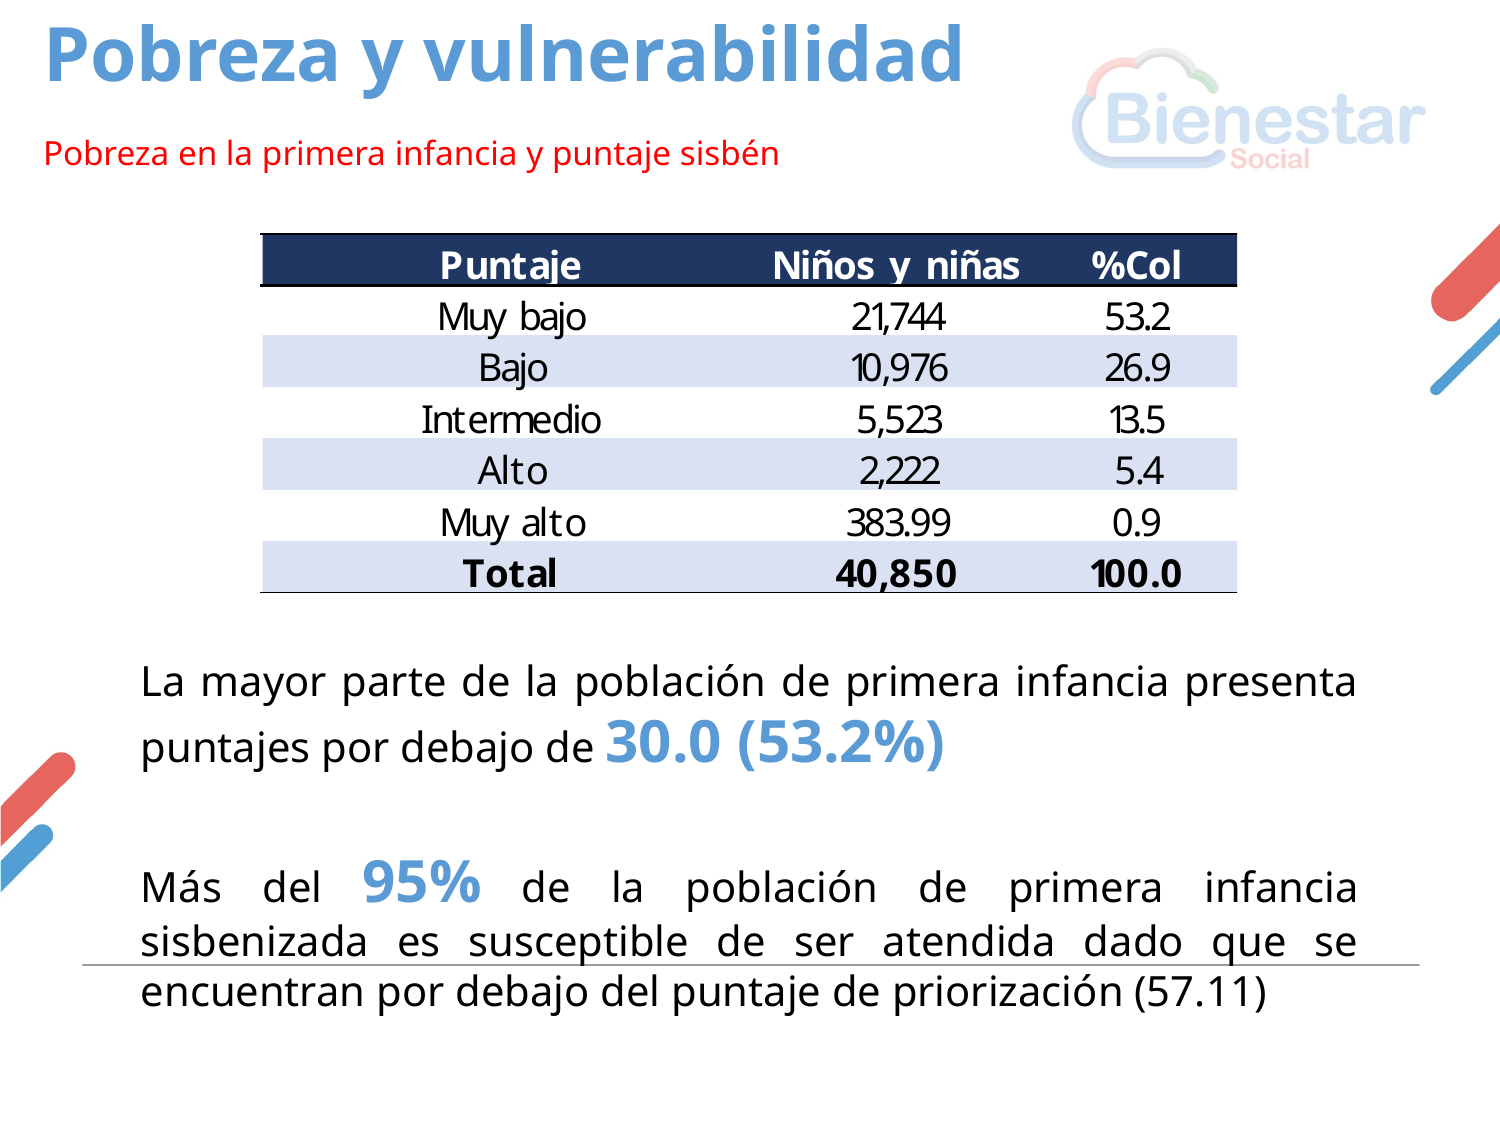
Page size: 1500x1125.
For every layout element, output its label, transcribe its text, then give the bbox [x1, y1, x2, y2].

picture [0, 0, 1500, 1125]
text_box Pobreza en la primera infancia y puntaje sisbén [28, 125, 1148, 180]
text_box Pobreza y vulnerabilidad [28, 0, 1037, 117]
text_box La mayor parte de la población de primera infancia presenta puntajes por debajo de 30.0 (53.2%) Más del 95% de la población de primera infancia sisbenizada es susceptible de ser atendida dado que se encuentran por debajo del puntaje de priorización (57.11) [126, 647, 1374, 966]
